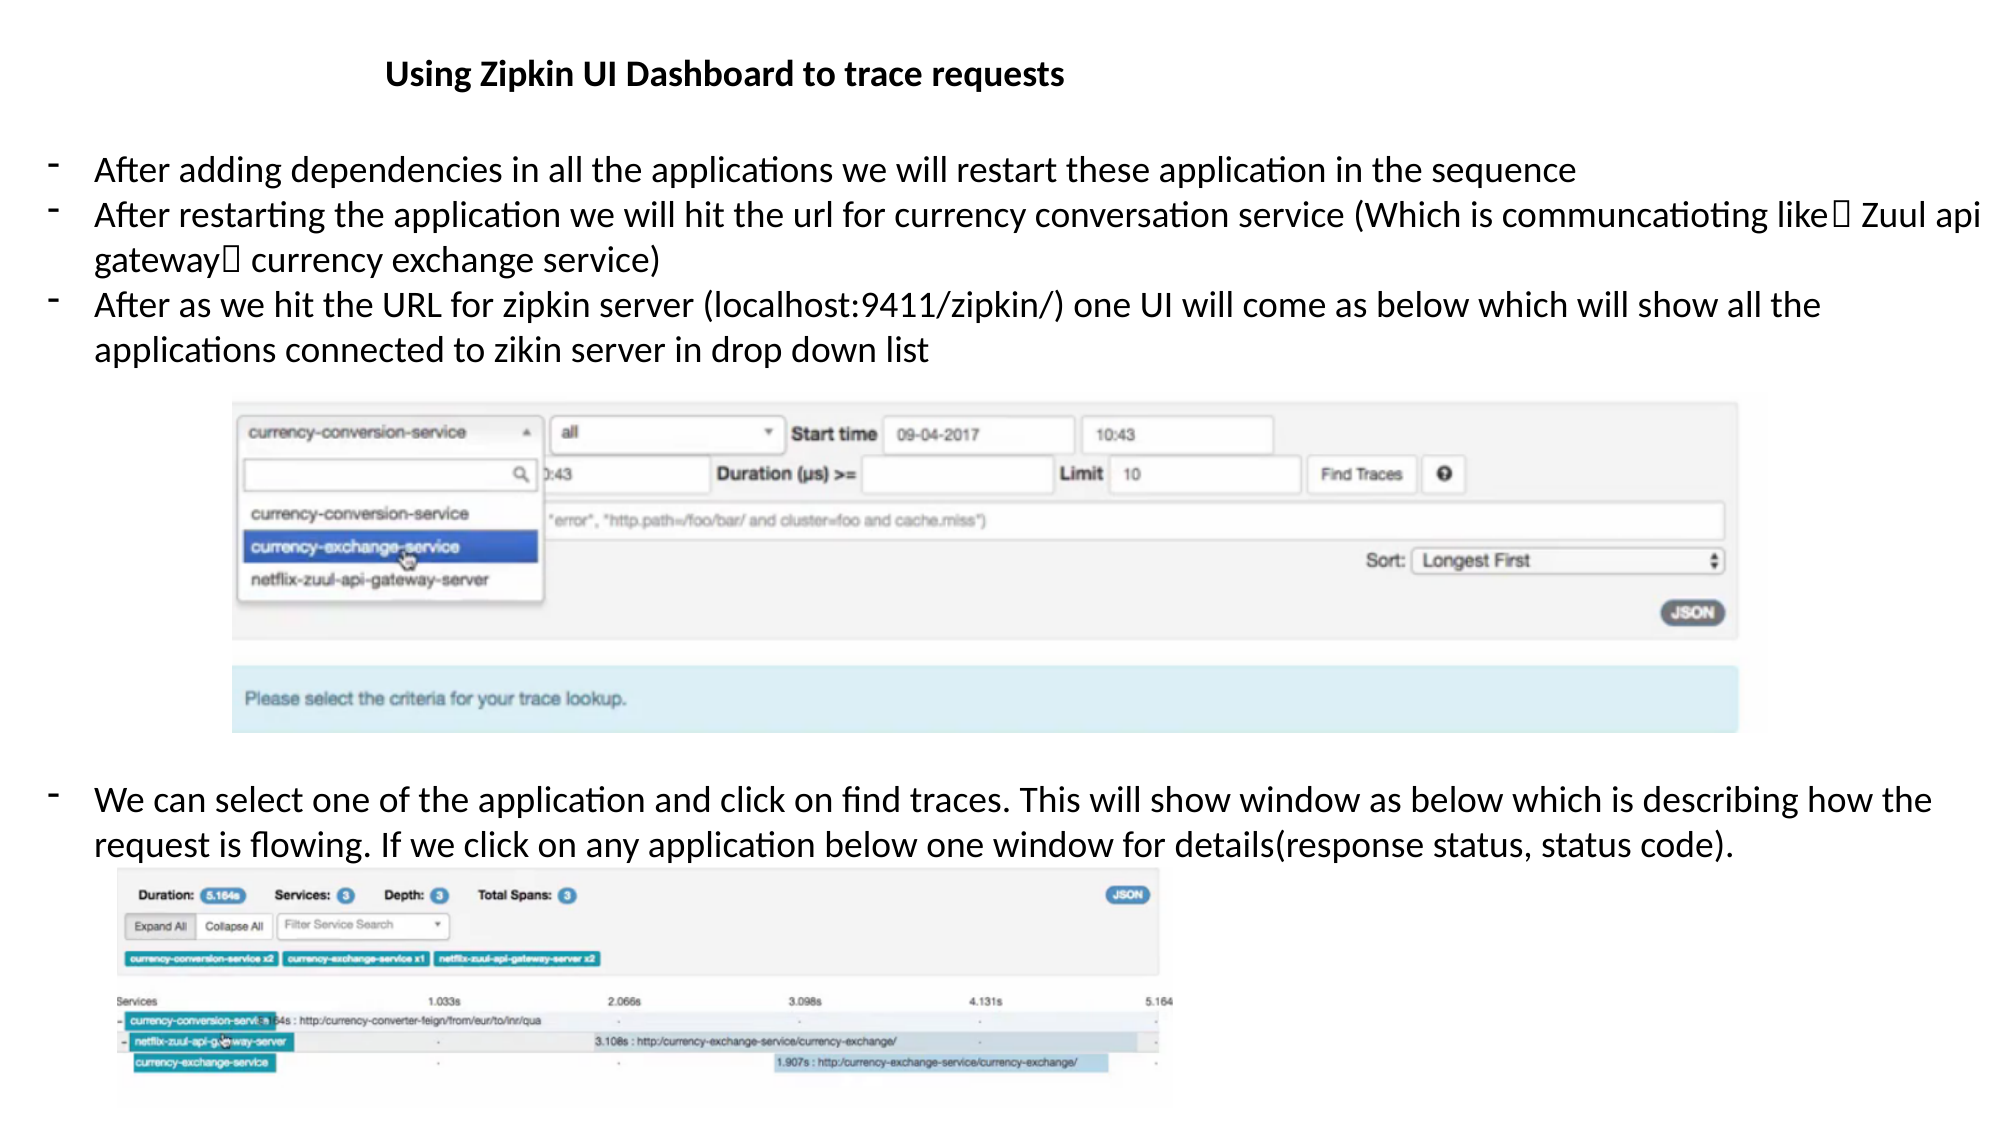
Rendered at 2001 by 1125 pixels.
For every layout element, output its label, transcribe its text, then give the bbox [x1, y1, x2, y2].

picture [231, 392, 1768, 733]
text_box After adding dependencies in all the applications we will restart these application in the sequence After restarting the application we will hit the url for currency conversation service (Which is communcatioting like Zuul api gateway currency exchange service) After as we hit the URL for zipkin server (localhost:9411/zipkin/) one UI will come as below which will show all the applications connected to zikin server in drop down list We can select one of the application and click on find traces. This will show window as below which is describing how the request is flowing. If we click on any application below one window for details(response status, status code). [32, 137, 2000, 1098]
text_box Using Zipkin UI Dashboard to trace requests [370, 41, 1437, 102]
picture [117, 867, 1173, 1109]
